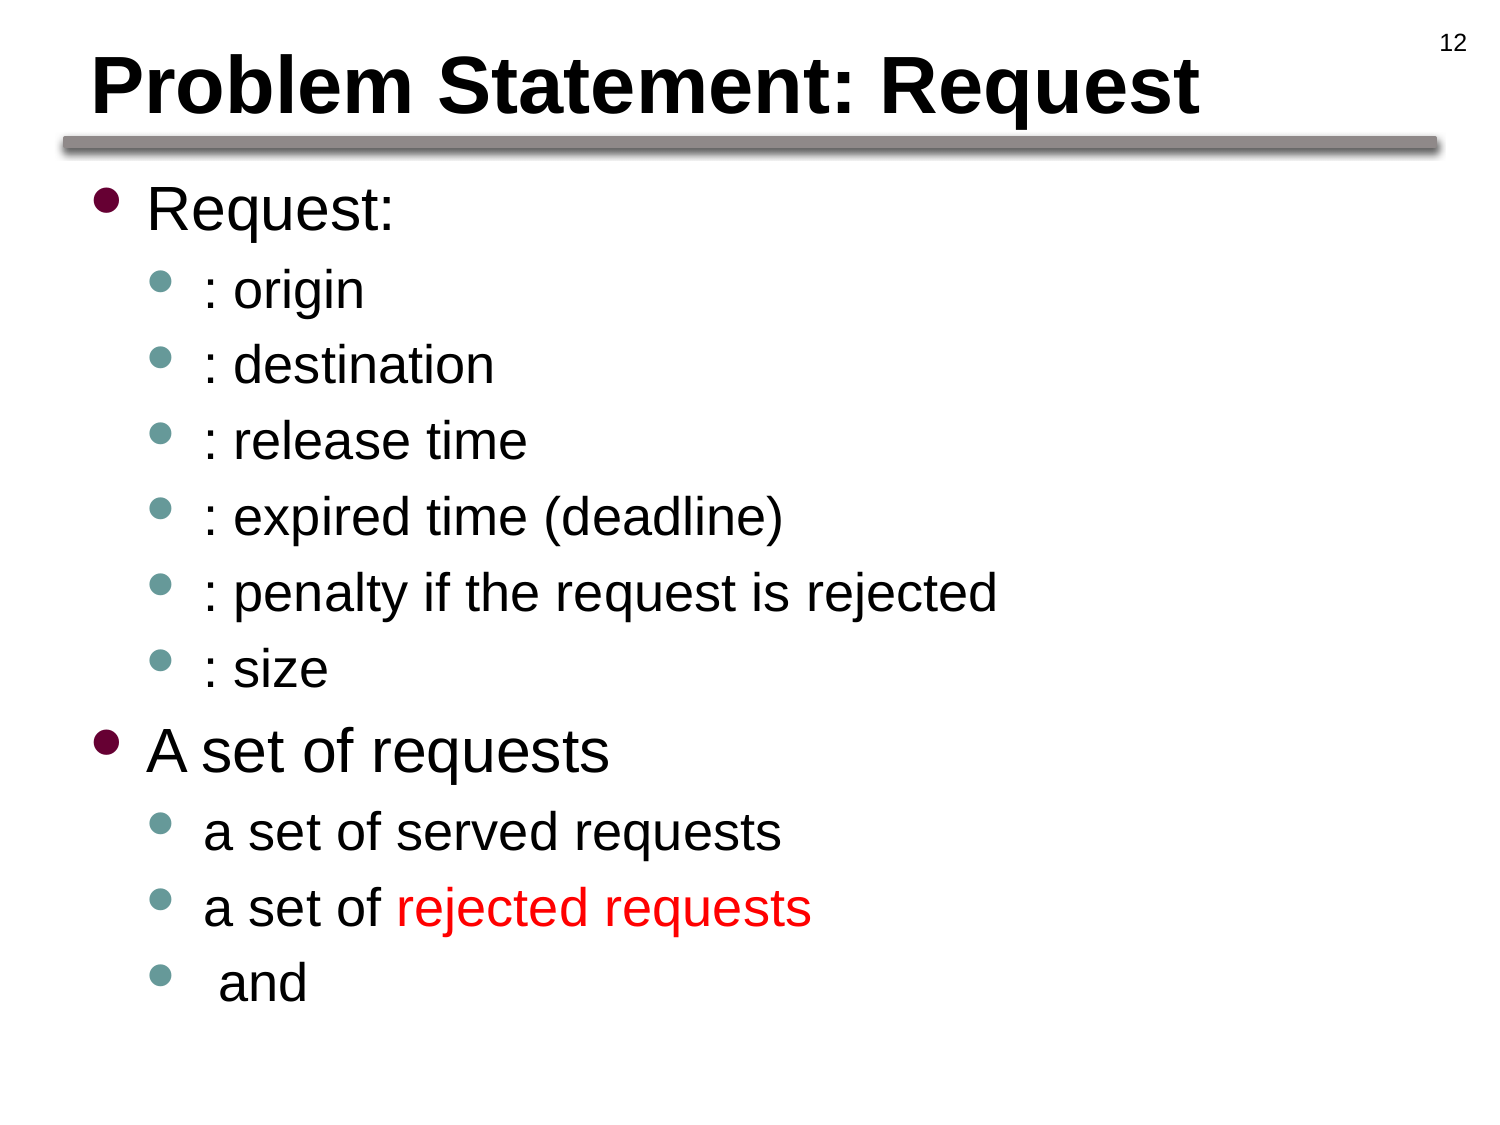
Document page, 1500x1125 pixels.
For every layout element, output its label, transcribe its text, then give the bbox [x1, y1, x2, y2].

slide_number 12 [1131, 18, 1483, 62]
title Problem Statement: Request [75, 20, 1425, 138]
